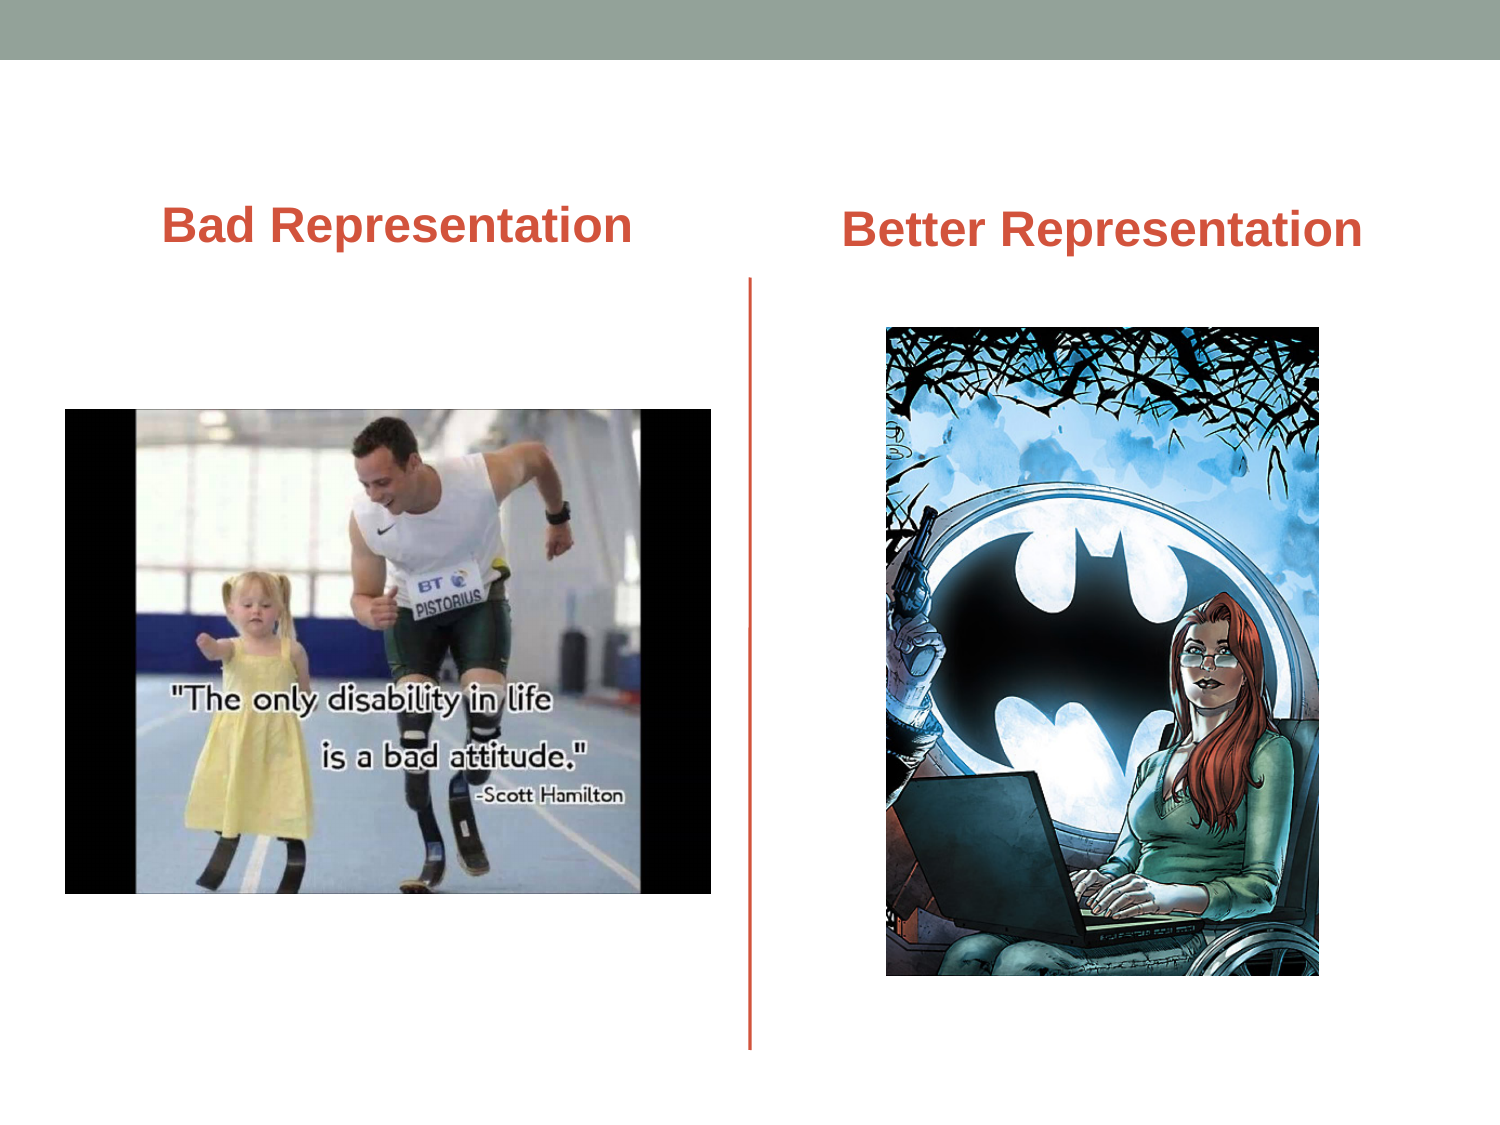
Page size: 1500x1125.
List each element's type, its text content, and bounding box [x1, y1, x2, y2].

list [886, 326, 1319, 976]
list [65, 409, 711, 894]
list Bad Representation [75, 170, 720, 275]
list Better Representation [780, 173, 1425, 279]
